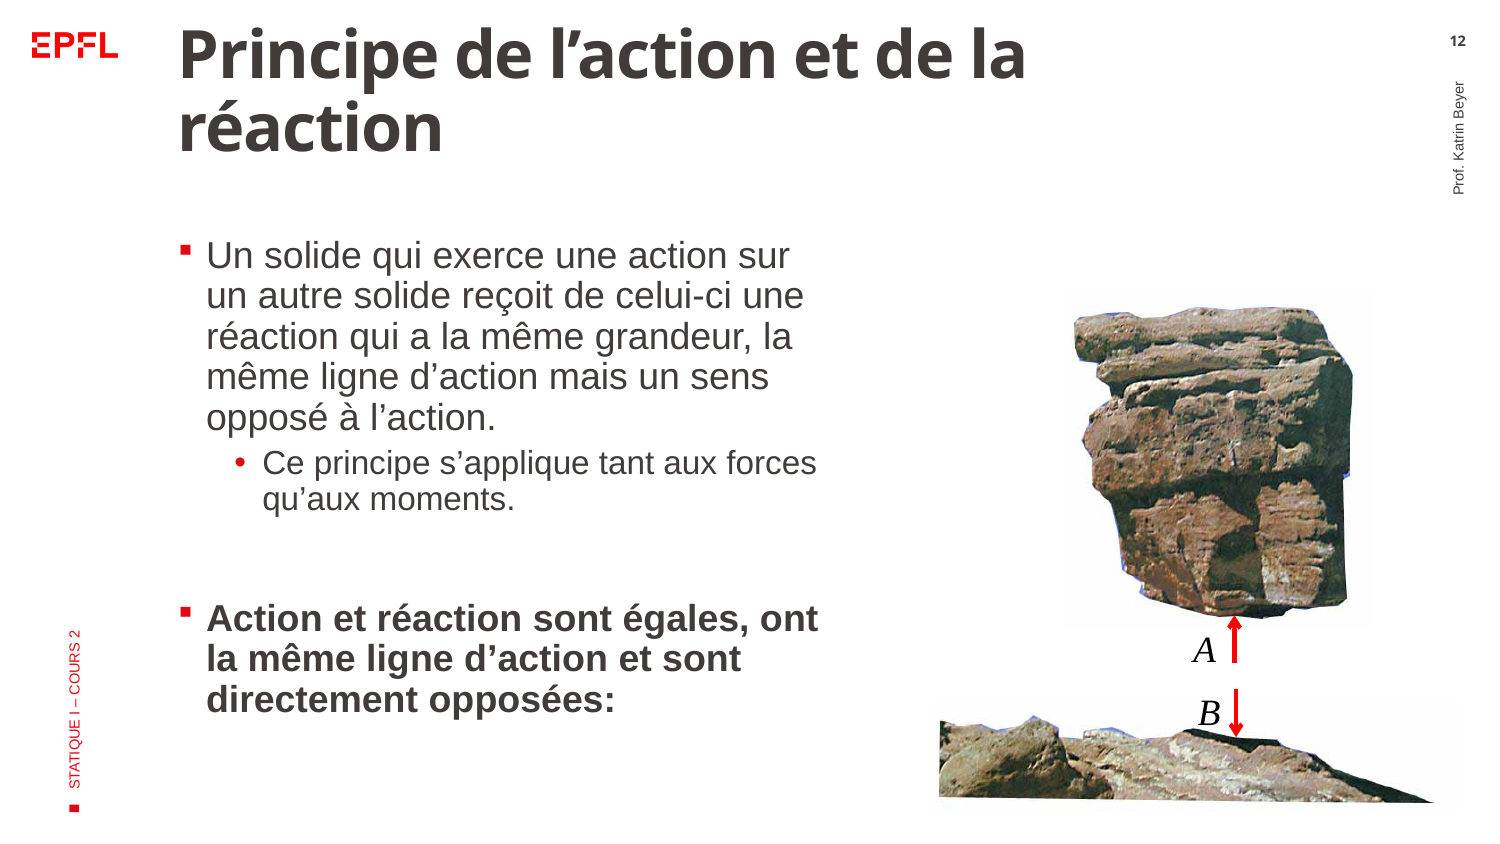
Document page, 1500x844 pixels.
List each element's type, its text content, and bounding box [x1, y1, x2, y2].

slide_number 12 [1415, 32, 1500, 59]
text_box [929, 291, 1458, 812]
footer Prof. Katrin Beyer [1415, 59, 1500, 641]
picture [21, 21, 129, 69]
slide_number STATIQUE I – COURS 2 [0, 256, 149, 805]
title Principe de l’action et de la réaction [148, 21, 1300, 198]
